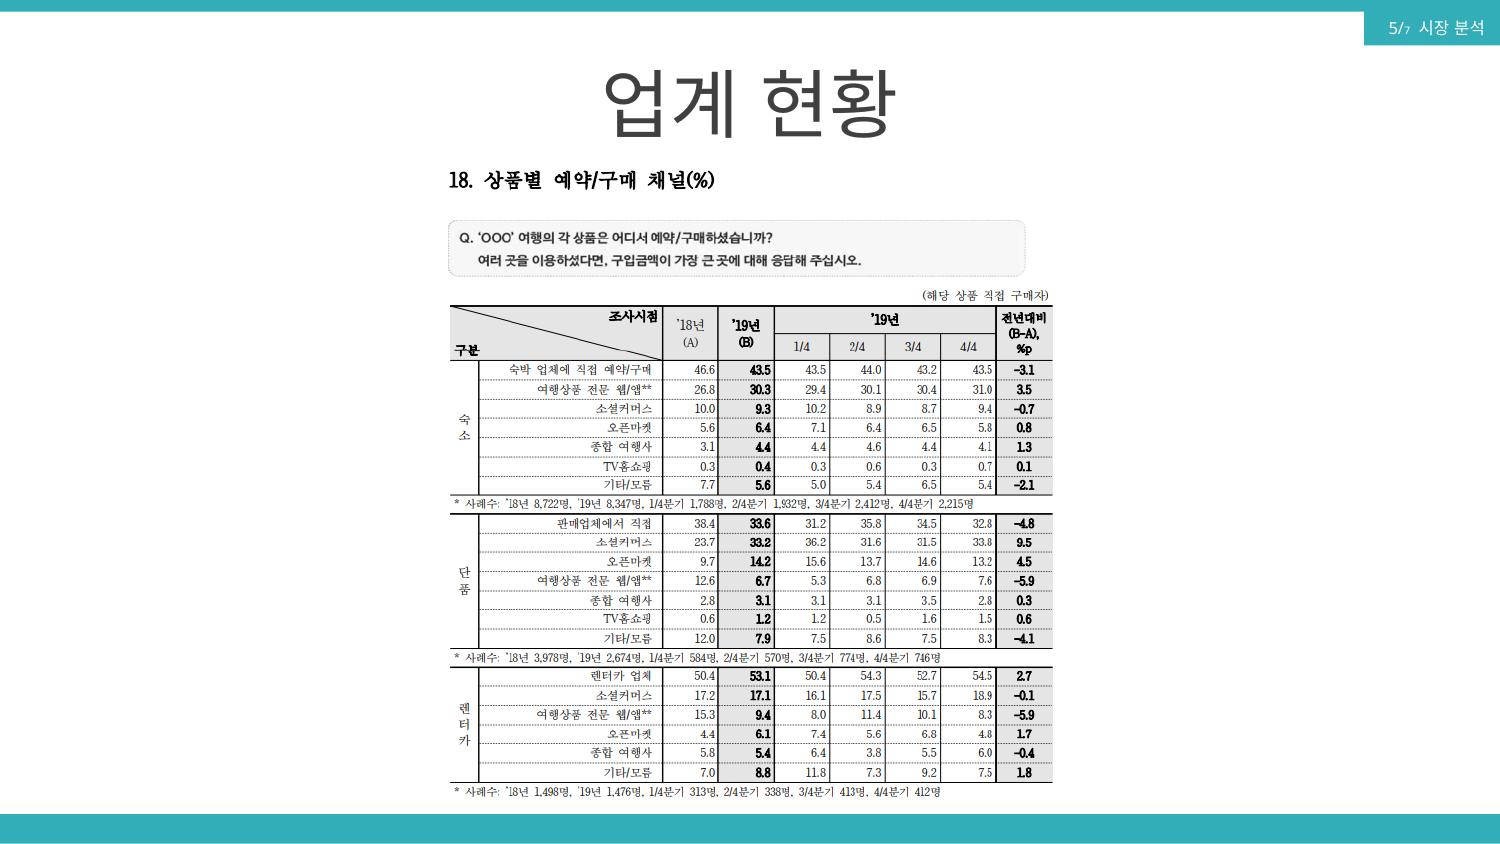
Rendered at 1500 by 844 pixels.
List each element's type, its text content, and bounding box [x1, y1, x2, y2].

picture [442, 159, 1058, 798]
list 업계 현황 [0, 55, 1500, 151]
text_box 5/7 시장 분석 [1364, 10, 1500, 46]
